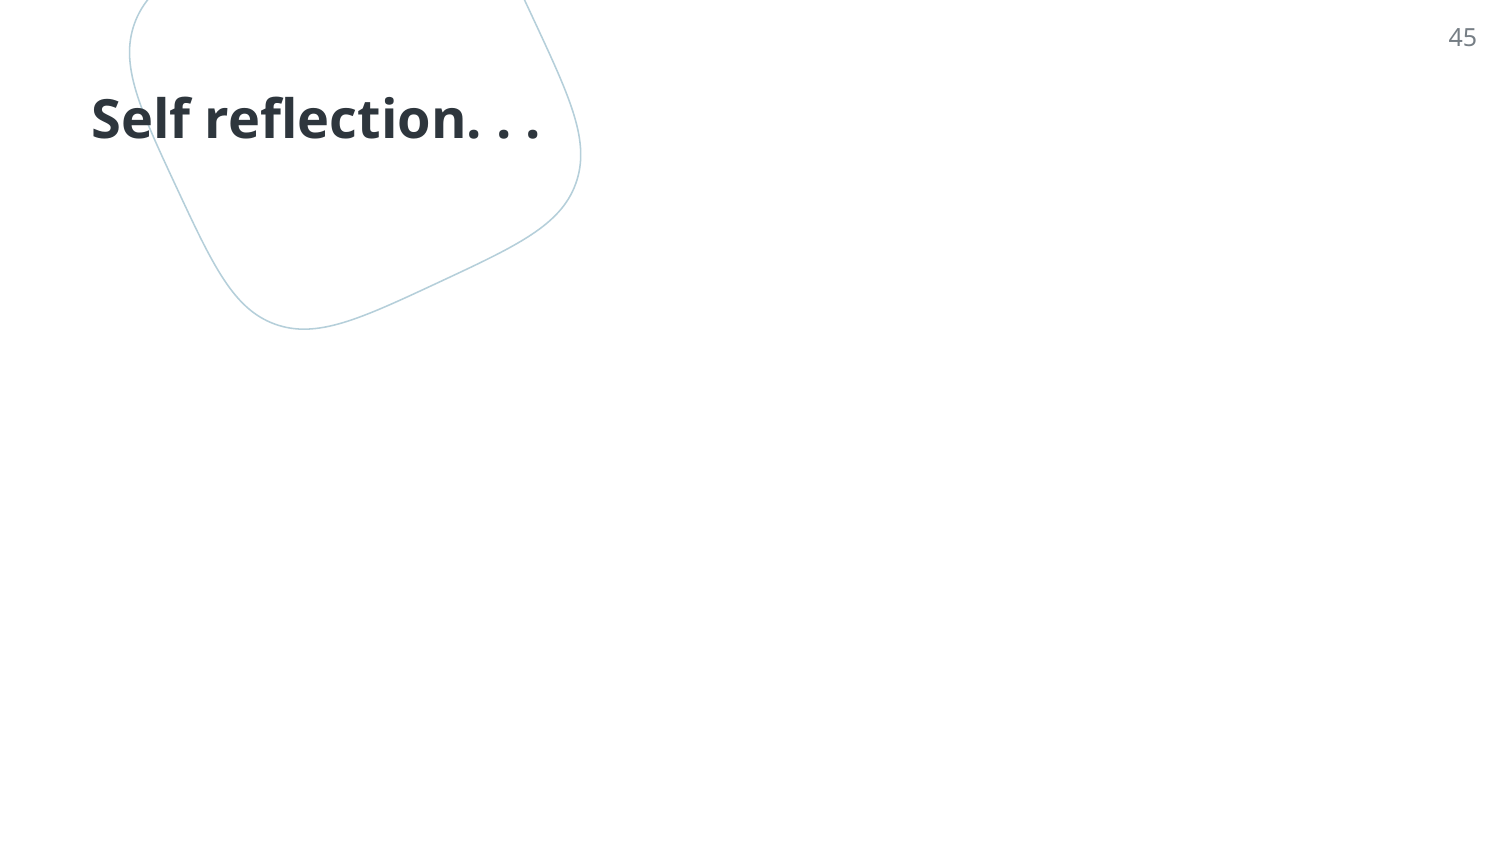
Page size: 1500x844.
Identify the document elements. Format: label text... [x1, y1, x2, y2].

title Self reflection. . . [91, 84, 652, 161]
slide_number 45 [1387, 21, 1478, 86]
